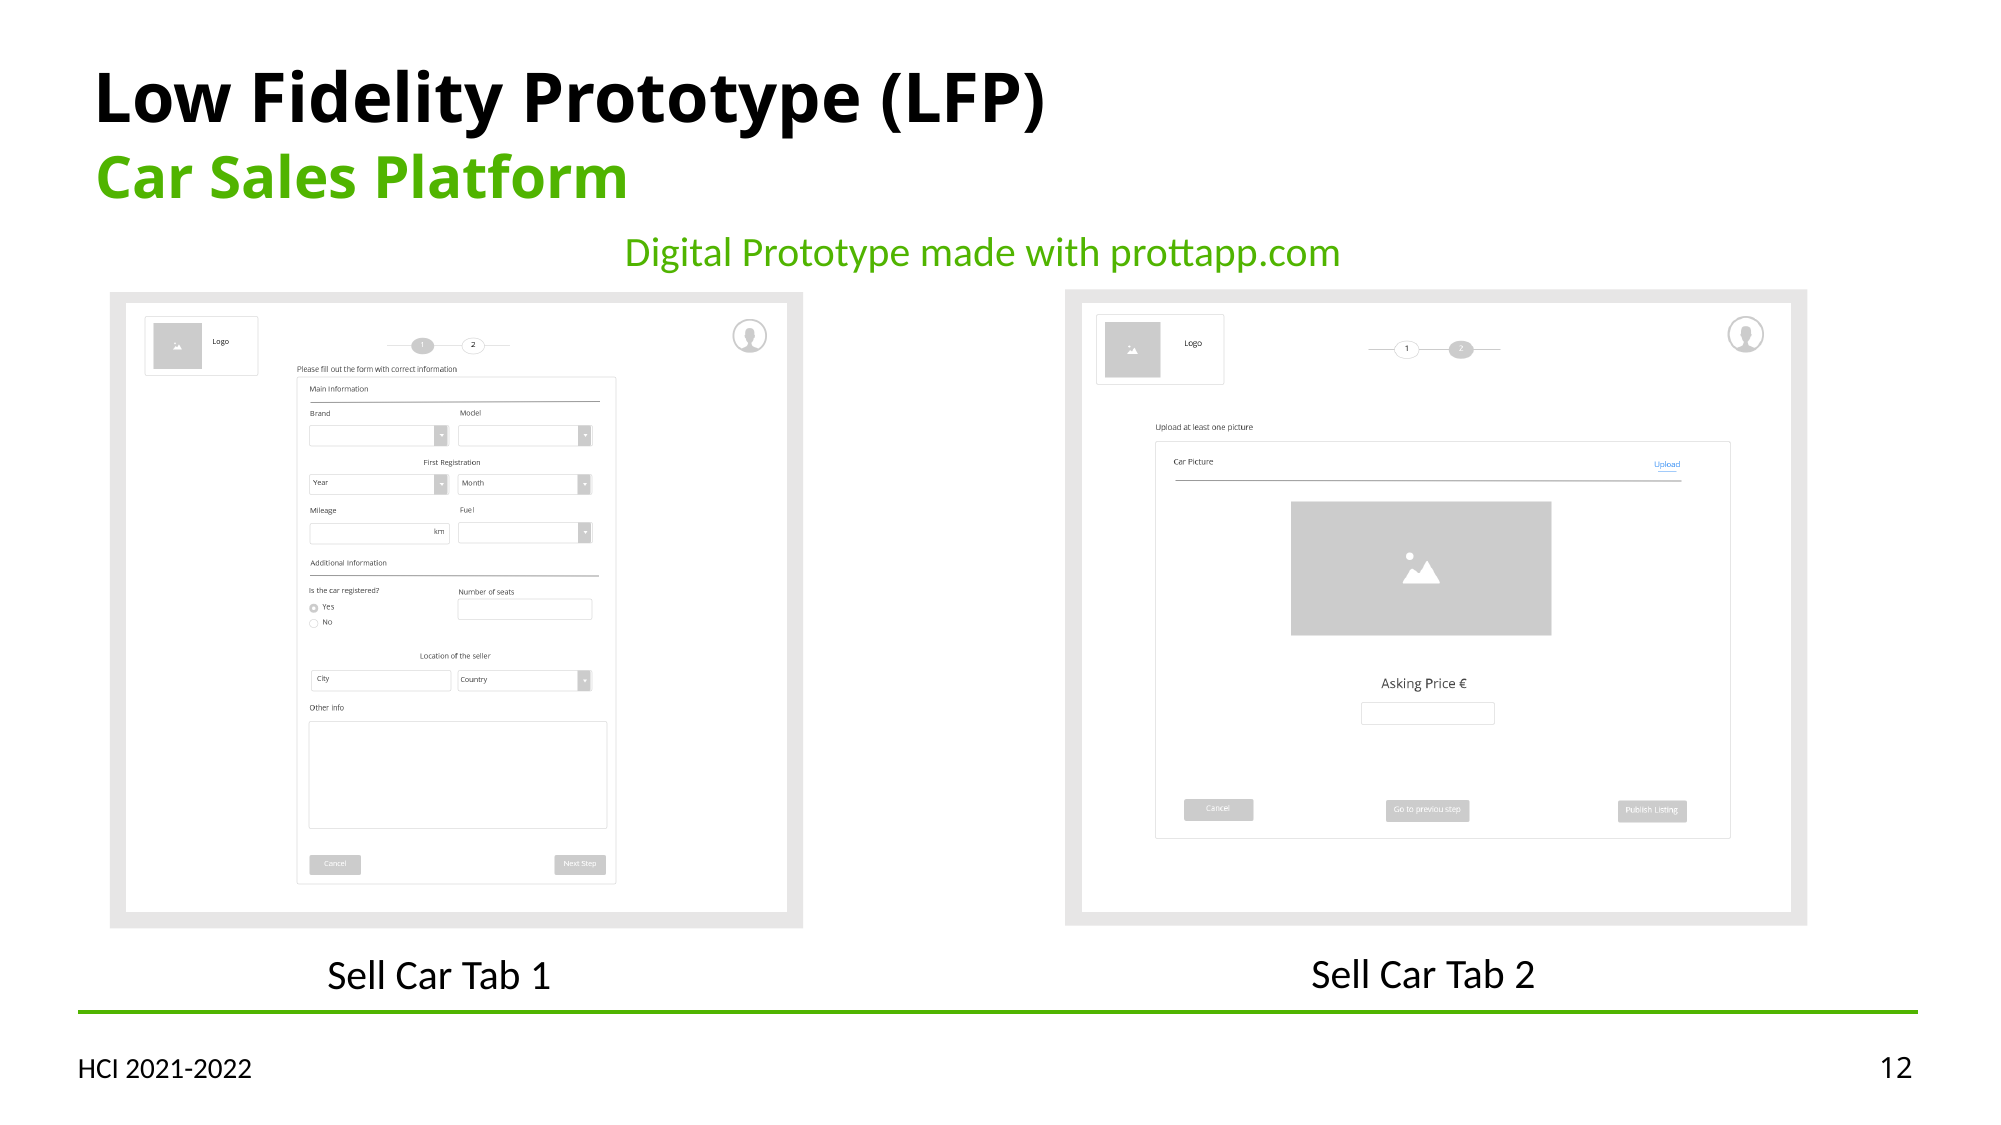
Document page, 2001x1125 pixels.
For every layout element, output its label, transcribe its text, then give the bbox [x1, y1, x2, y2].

picture [126, 303, 787, 912]
text_box Low Fidelity Prototype (LFP) [78, 54, 1922, 146]
picture [1082, 303, 1791, 912]
text_box Sell Car Tab 2 [1296, 939, 1568, 1005]
text_box 12 [1807, 1041, 1928, 1093]
text_box Car Sales Platform [95, 140, 1922, 281]
text_box Sell Car Tab 1 [312, 940, 611, 1006]
text_box HCI 2021-2022 [63, 1041, 502, 1093]
text_box [109, 292, 804, 929]
text_box [1065, 289, 1808, 926]
